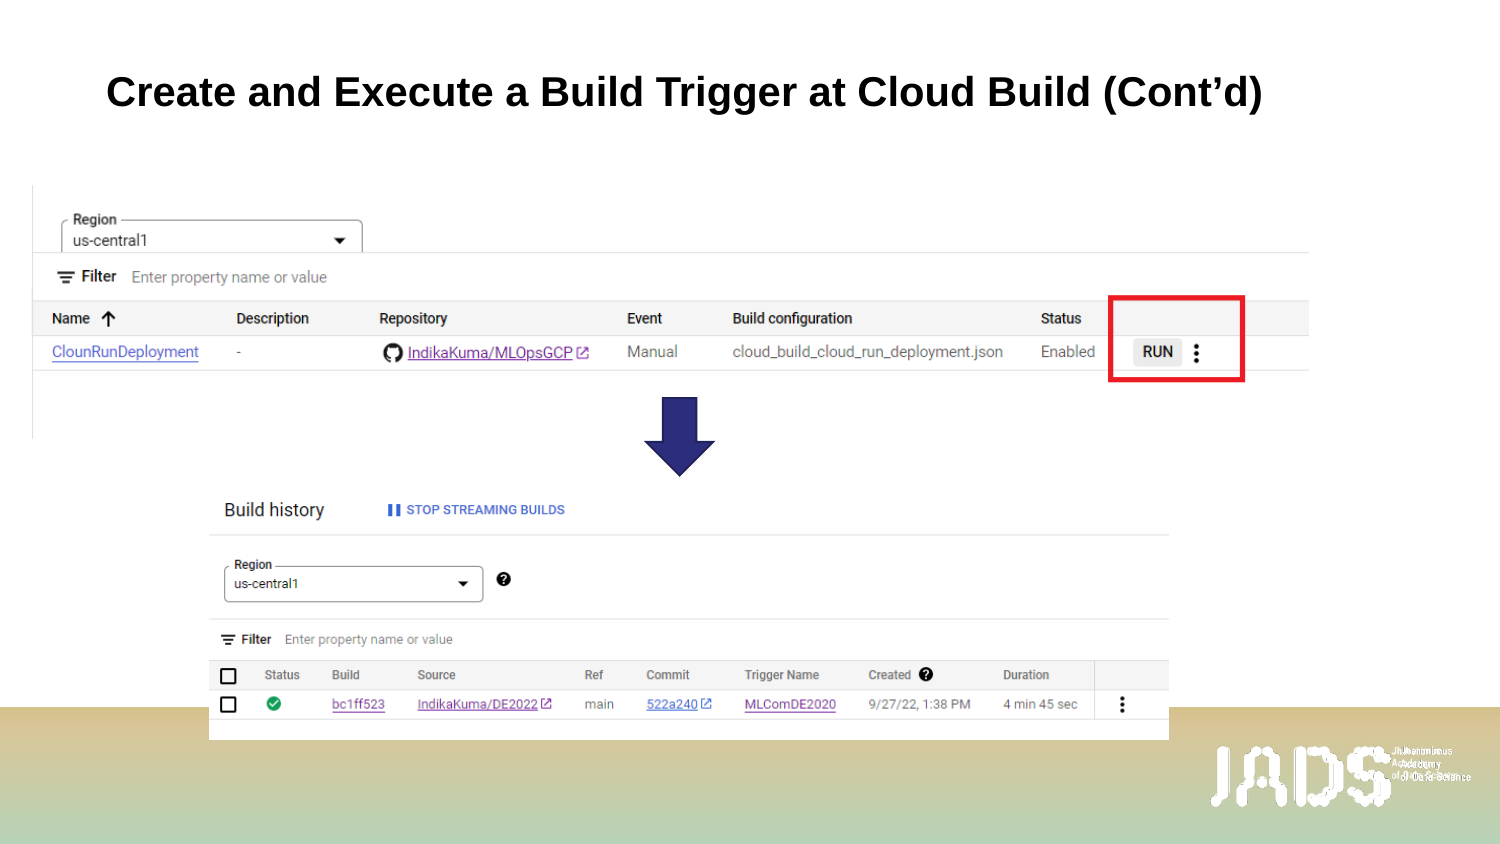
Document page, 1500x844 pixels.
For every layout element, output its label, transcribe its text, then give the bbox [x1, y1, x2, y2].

title Create and Execute a Build Trigger at Cloud Build (Cont’d) [106, 70, 1394, 129]
picture [31, 185, 1309, 439]
picture [0, 496, 1500, 844]
text_box [643, 439, 716, 477]
